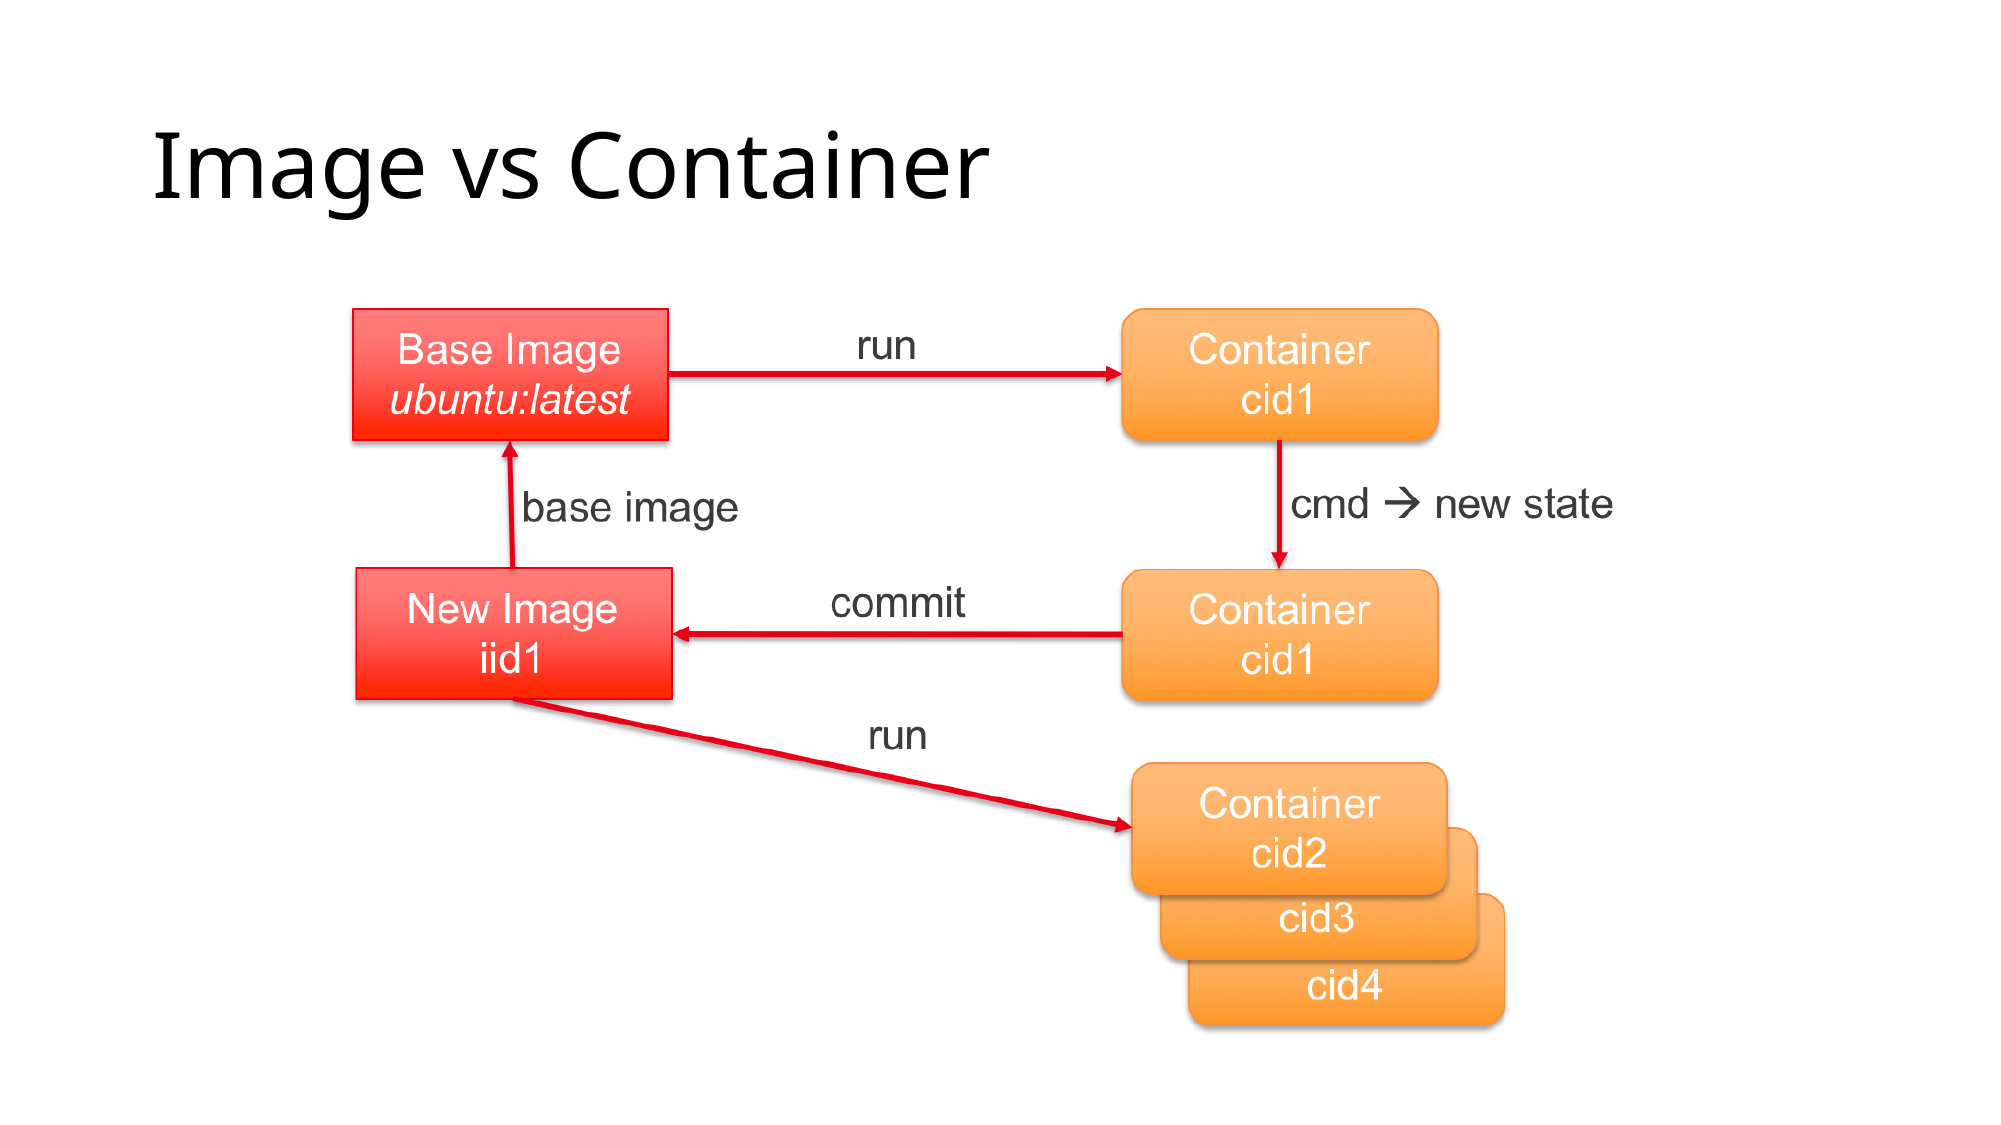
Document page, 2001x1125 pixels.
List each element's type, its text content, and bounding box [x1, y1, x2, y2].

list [248, 277, 1708, 1059]
title Image vs Container [137, 59, 1863, 278]
